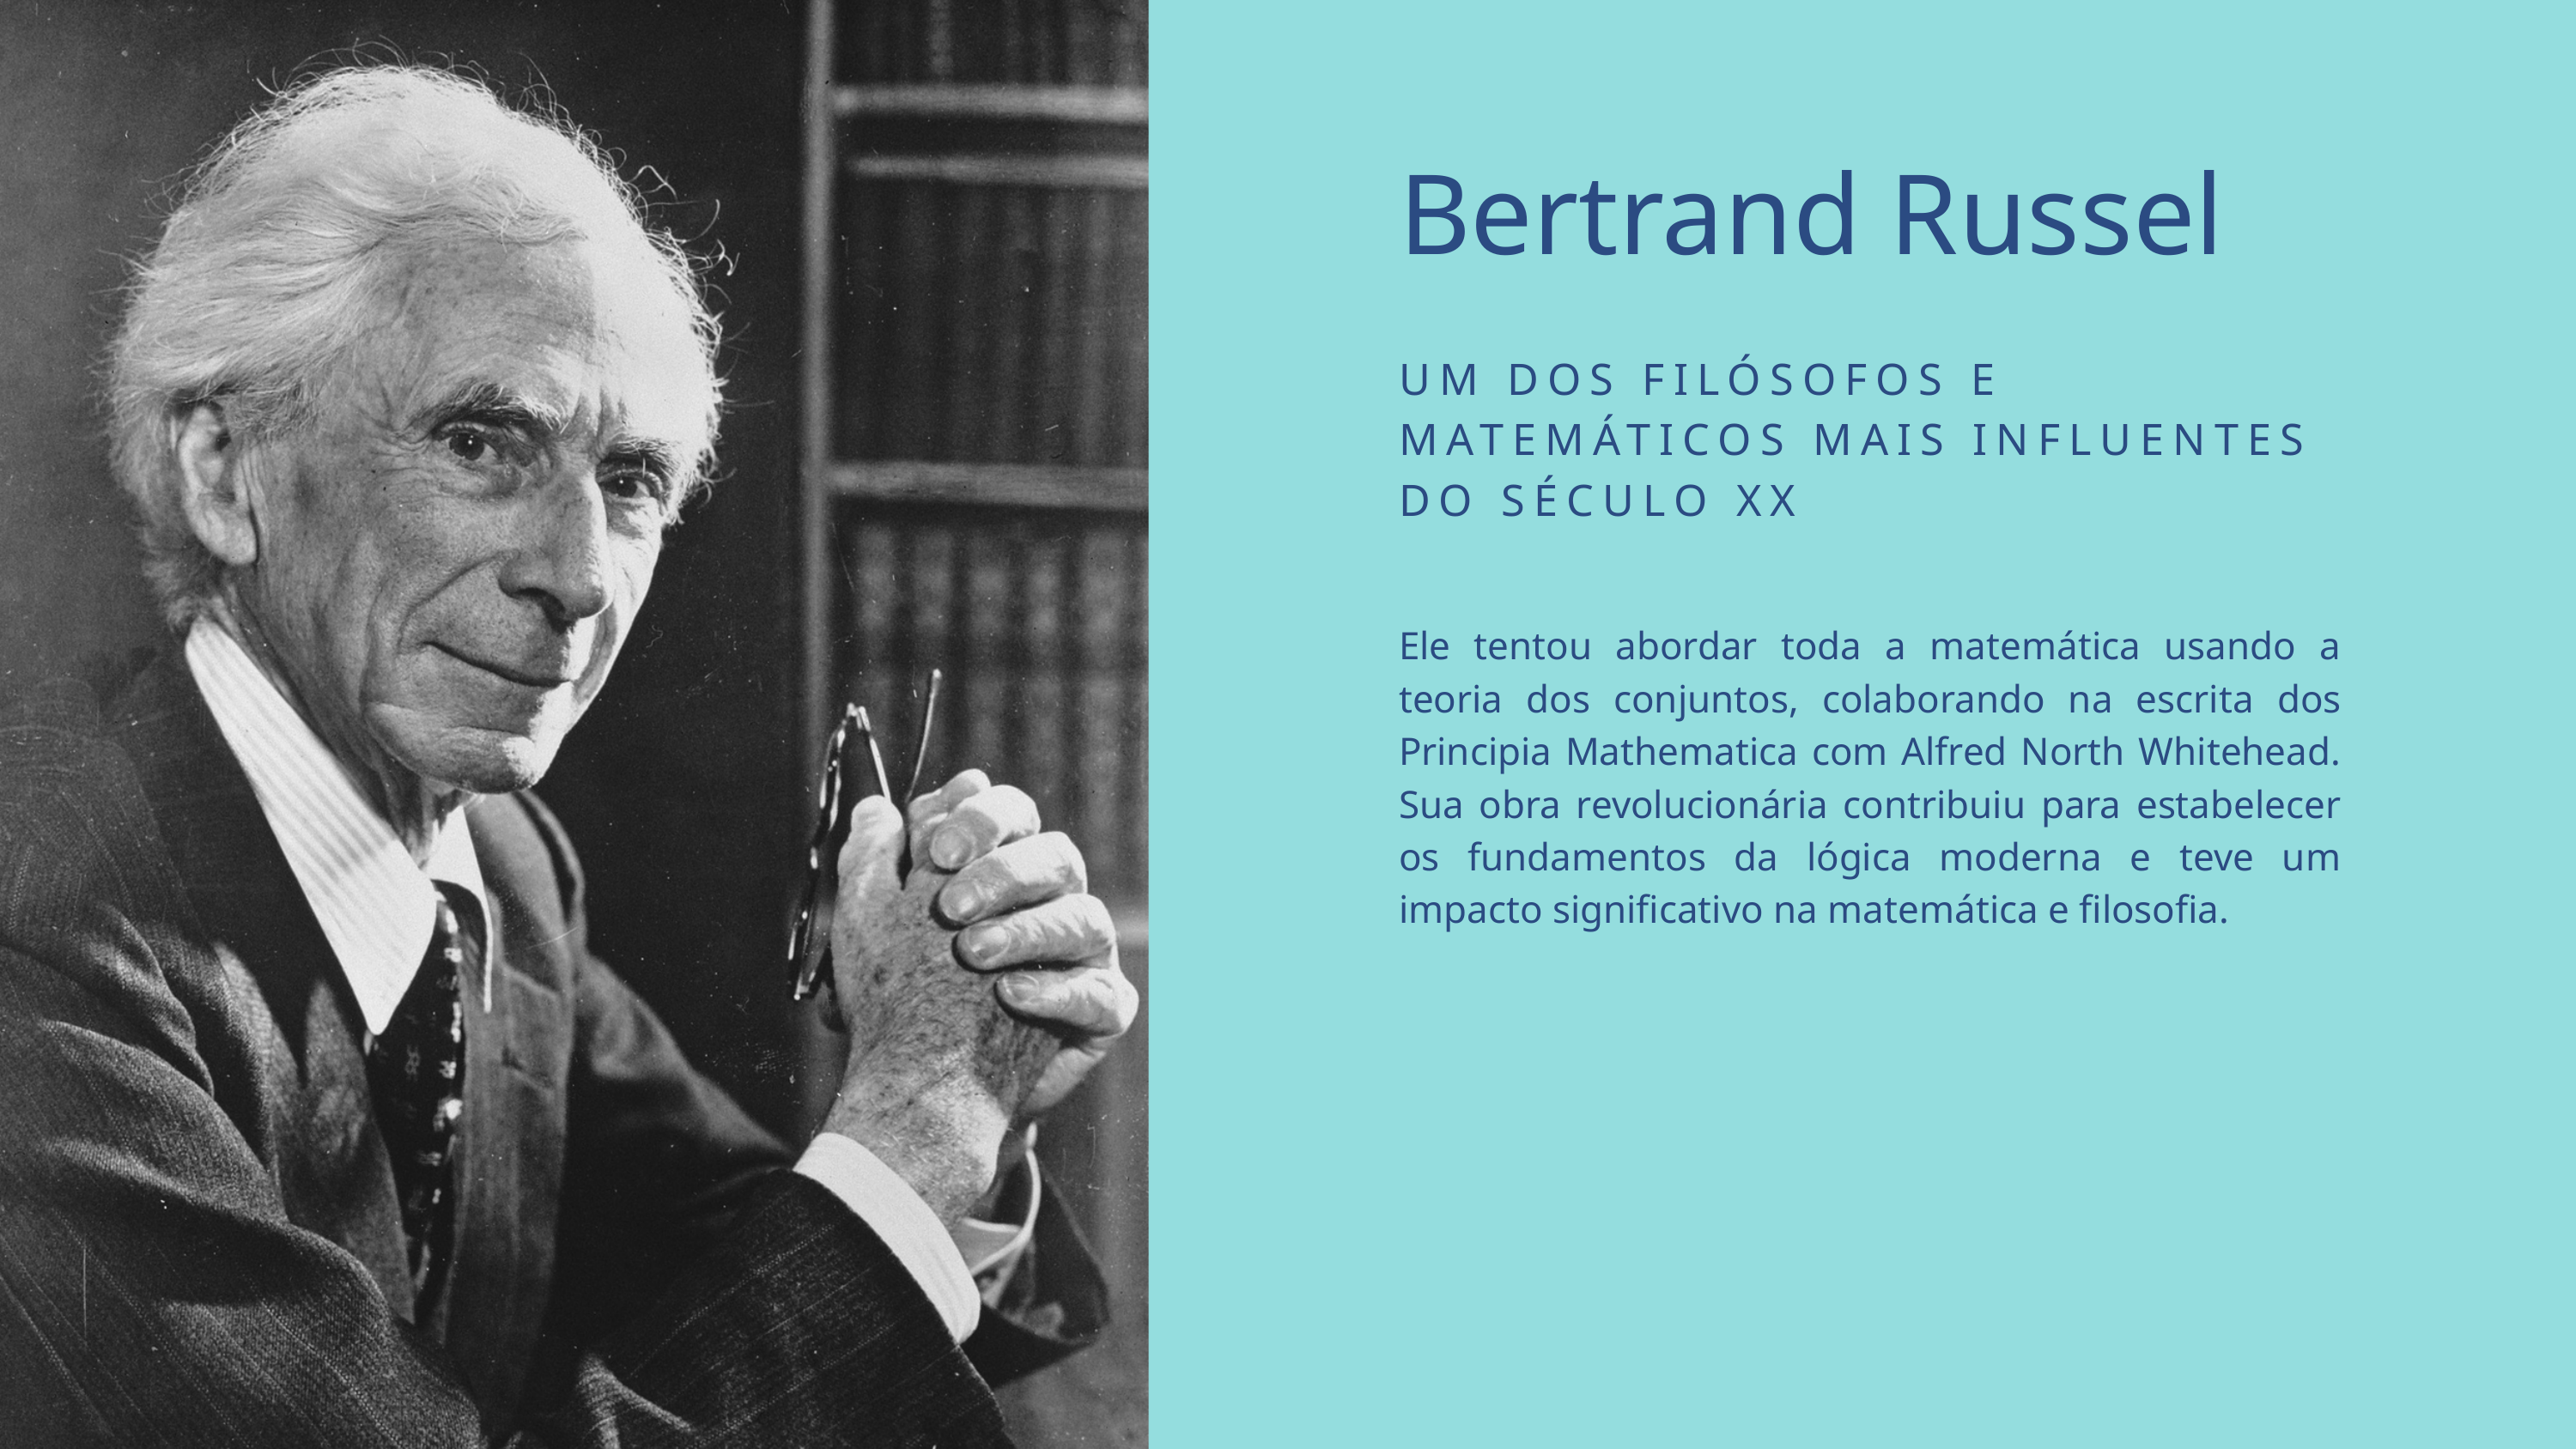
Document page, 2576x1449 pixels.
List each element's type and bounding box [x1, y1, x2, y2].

text_box [0, 0, 1149, 1449]
text_box [1398, 144, 2343, 939]
